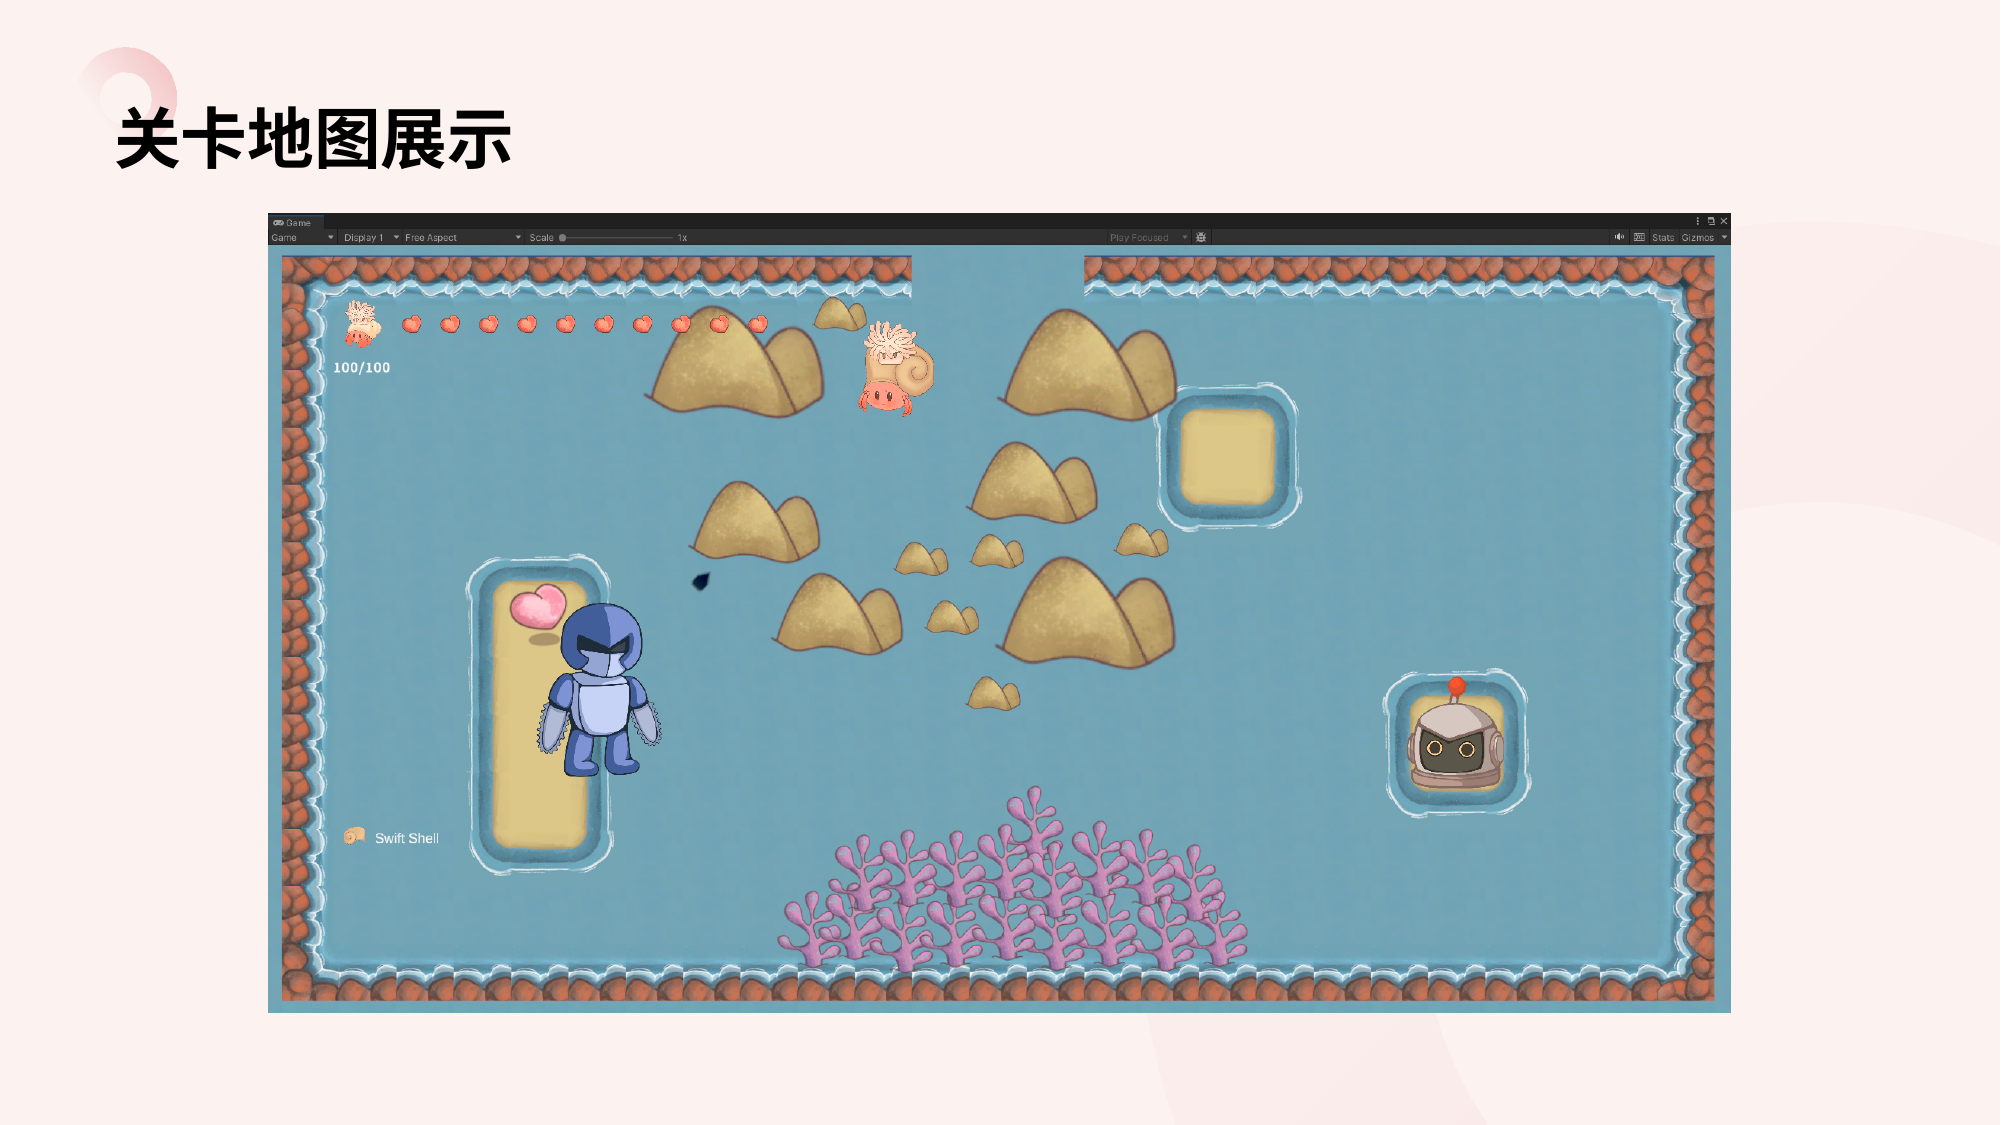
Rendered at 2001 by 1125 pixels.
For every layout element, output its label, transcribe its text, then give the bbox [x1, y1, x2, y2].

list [268, 213, 1731, 1013]
title 关卡地图展示 [114, 59, 1886, 178]
